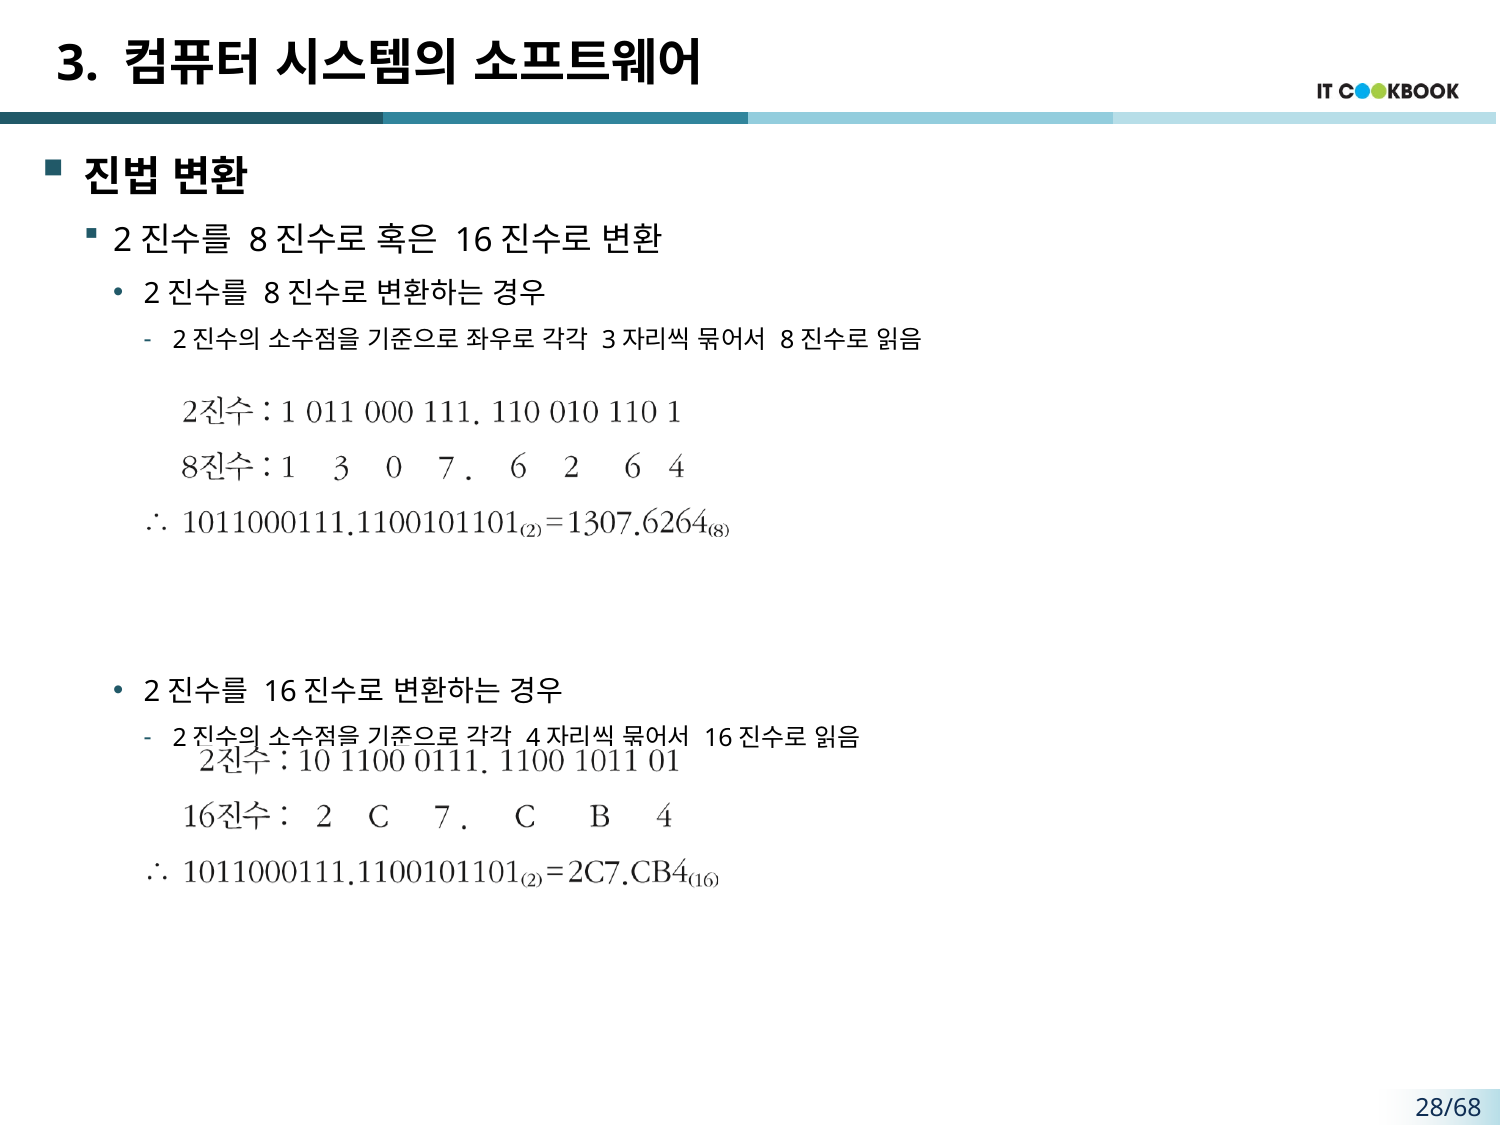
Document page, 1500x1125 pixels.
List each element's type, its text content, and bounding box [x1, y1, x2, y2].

picture [145, 746, 719, 889]
picture [1365, 83, 1459, 99]
picture [145, 393, 731, 537]
list 진법 변환 2진수를 8진수로 혹은 16진수로 변환 2진수를 8진수로 변환하는 경우 2진수의 소수점을 기준으로 좌우로 각각 3자리씩 묶어서 8진수로 읽음 2진수를 16진수로 변환하는 경우 2진수의 소수점을 기준으로 각각 4자리씩 묶어서 16진수로 읽음 [10, 131, 1481, 1062]
title 3. 컴퓨터 시스템의 소프트웨어 [41, 15, 1282, 106]
picture [1317, 83, 1360, 99]
